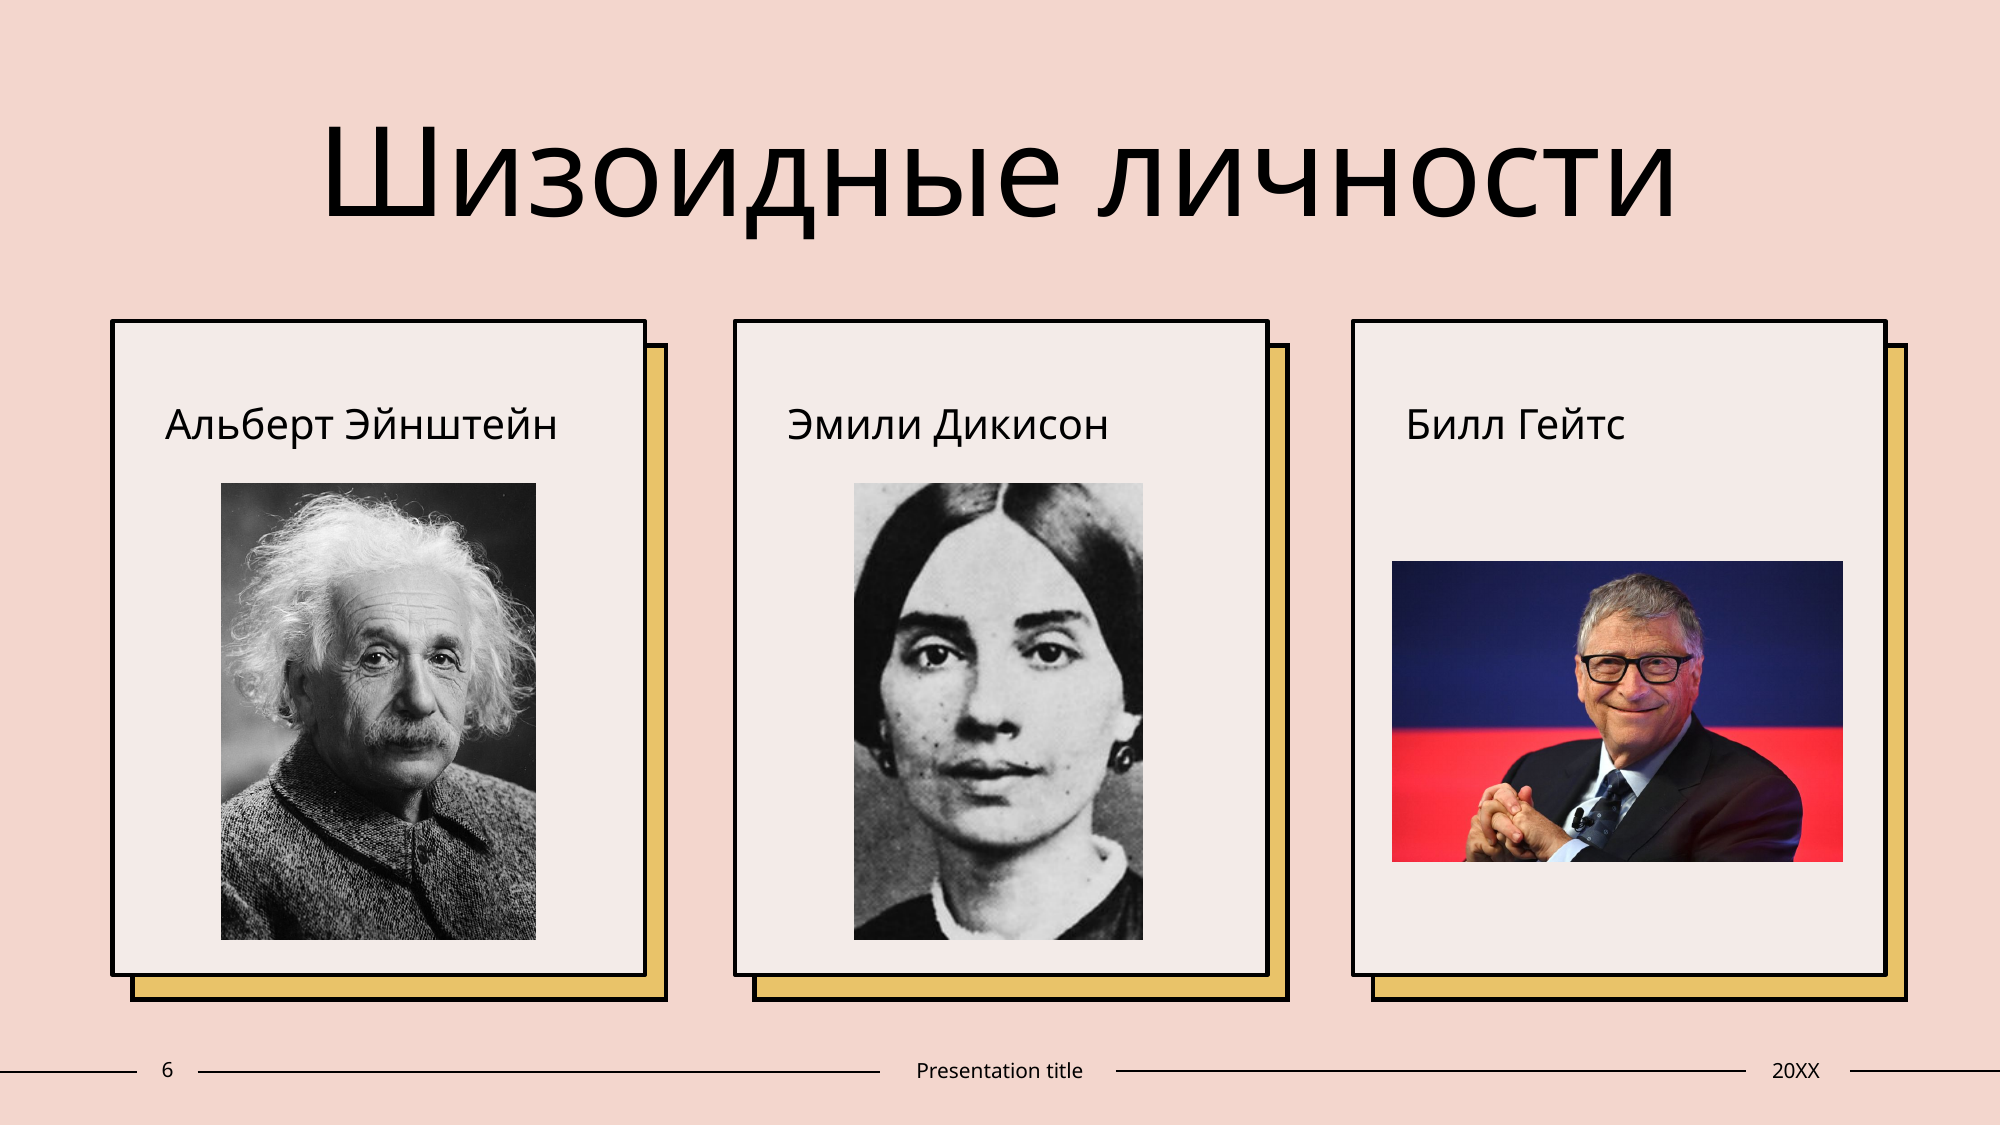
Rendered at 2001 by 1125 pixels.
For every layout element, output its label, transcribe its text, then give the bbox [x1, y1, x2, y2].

slide_number 6 [137, 1050, 198, 1091]
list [854, 483, 1143, 940]
list Билл Гейтс [1351, 319, 1888, 977]
footer Presentation title [879, 1050, 1120, 1091]
list Альберт Эйнштейн [110, 319, 647, 977]
slide_number 20XX [1743, 1050, 1849, 1091]
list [1392, 561, 1843, 862]
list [221, 483, 536, 940]
title Шизоидные личности [187, 83, 1813, 251]
list Эмили Дикисон [733, 319, 1270, 977]
